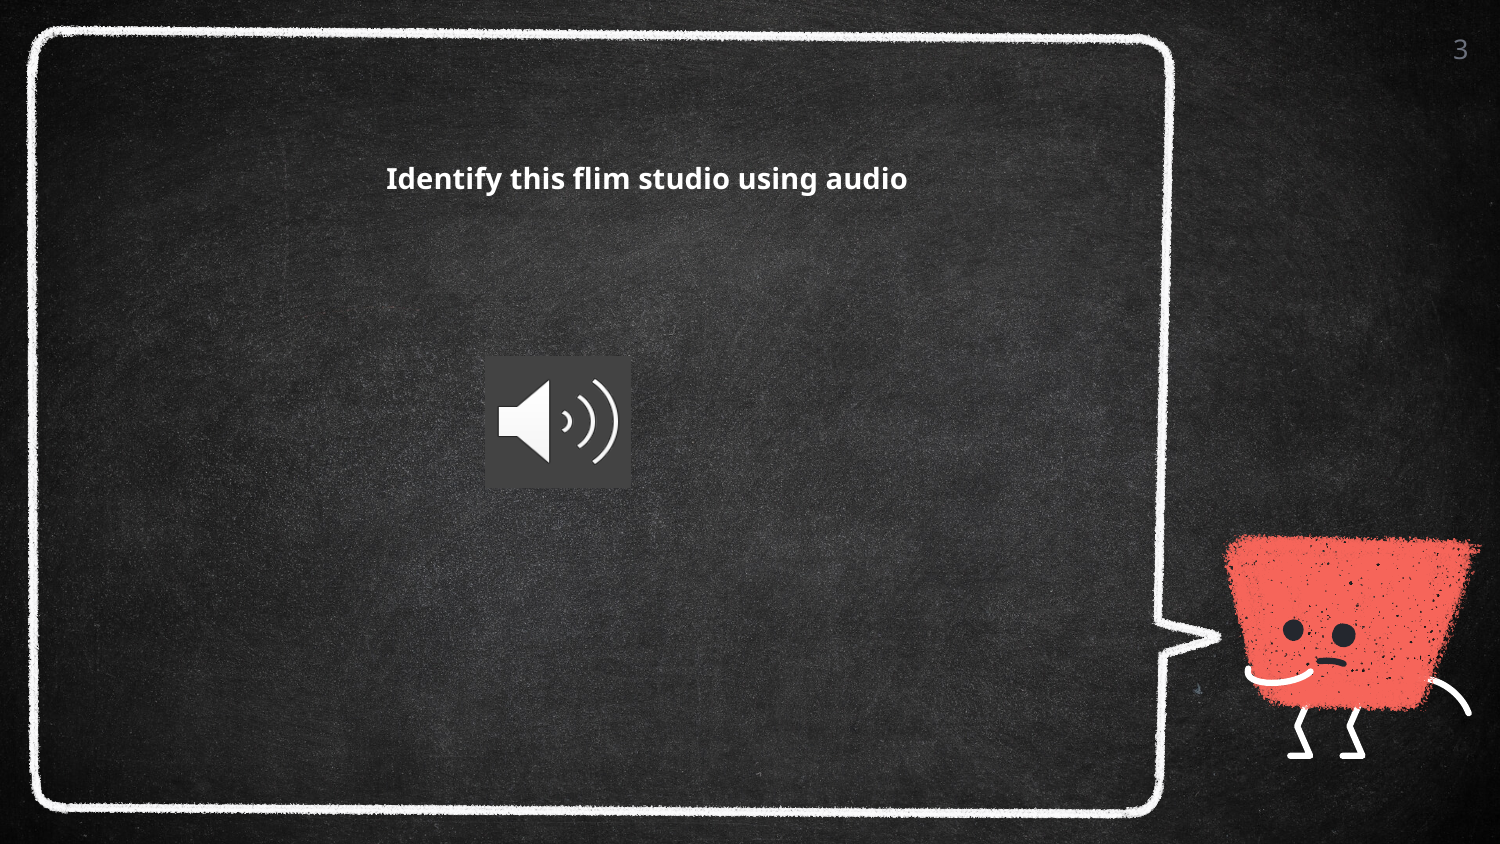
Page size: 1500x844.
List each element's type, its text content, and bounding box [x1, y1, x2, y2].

slide_number 3 [1378, 32, 1469, 98]
picture [0, 0, 1500, 844]
text_box Identify this flim studio using audio [371, 152, 924, 378]
